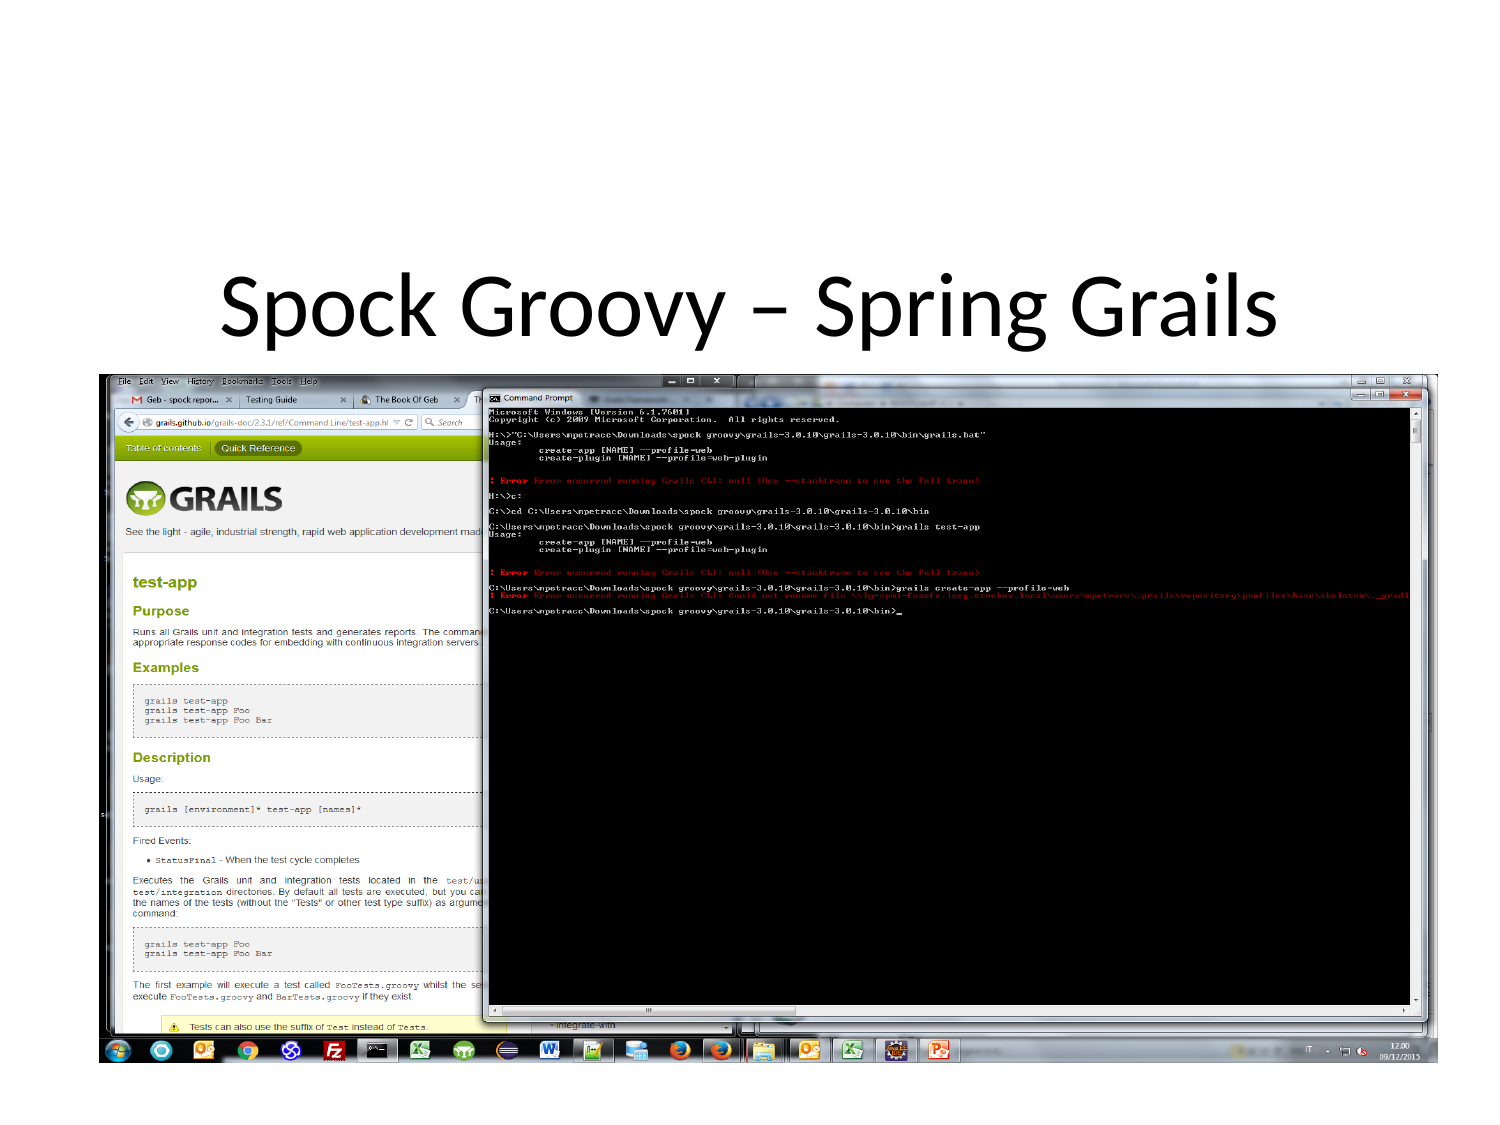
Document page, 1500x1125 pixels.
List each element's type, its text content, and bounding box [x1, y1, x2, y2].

picture [99, 374, 1438, 1063]
title Spock Groovy – Spring Grails [112, 162, 1388, 373]
